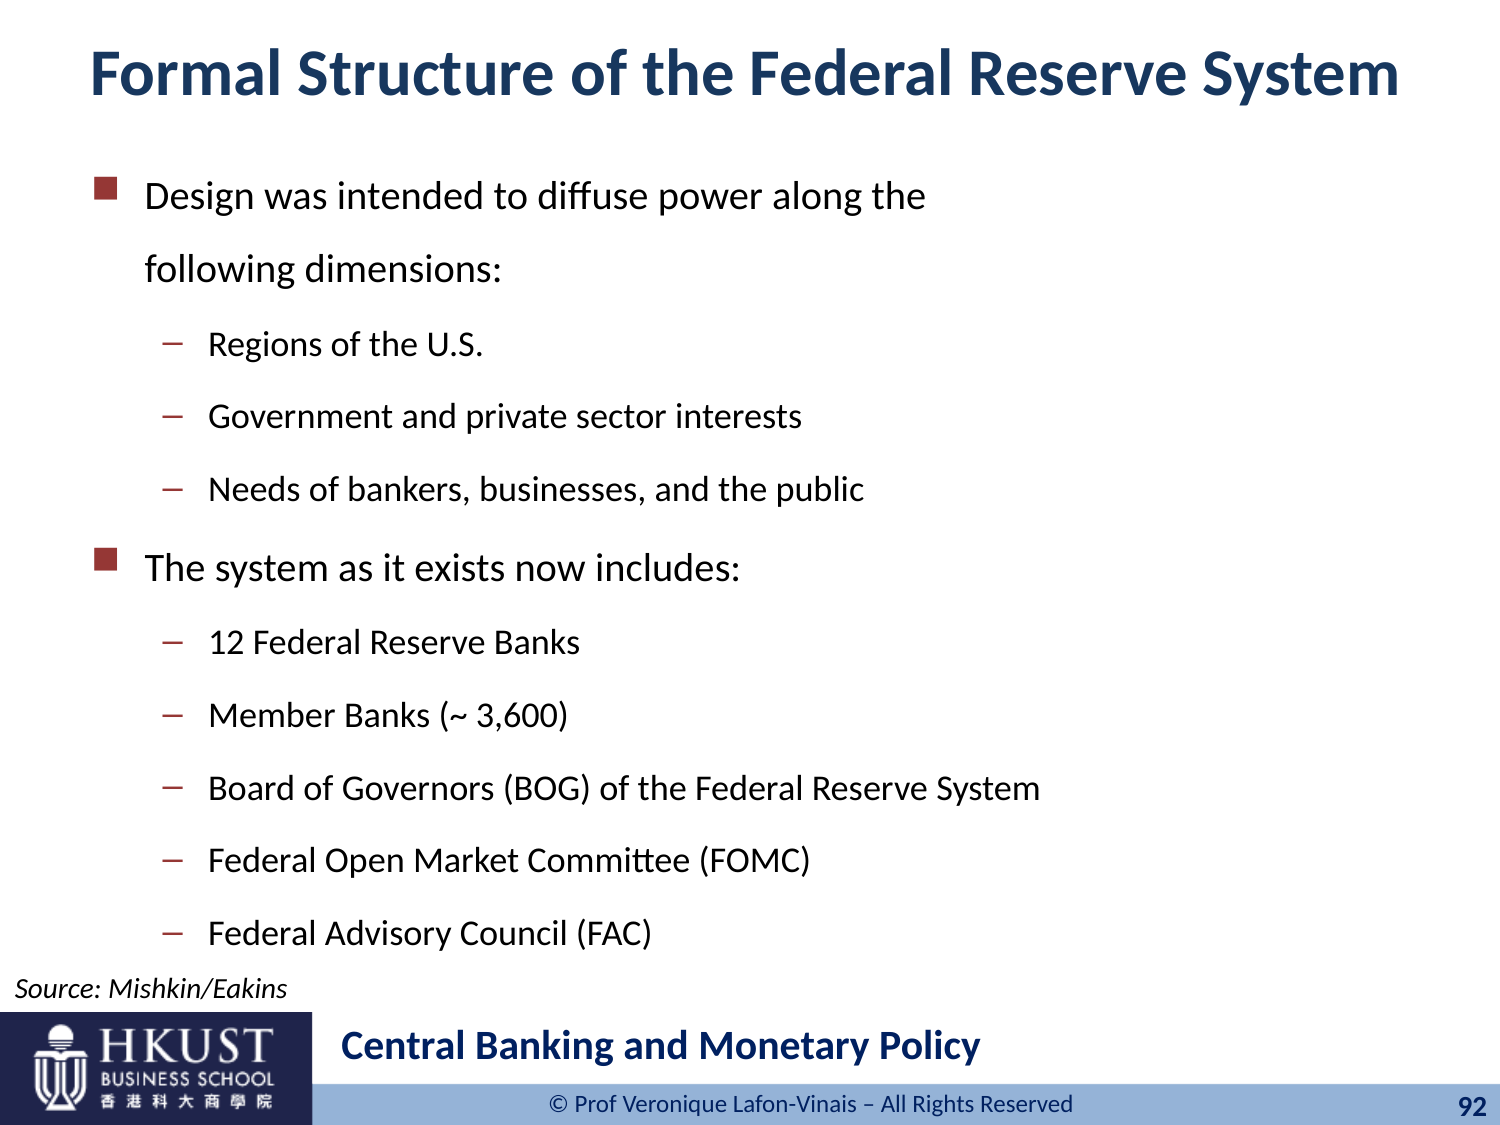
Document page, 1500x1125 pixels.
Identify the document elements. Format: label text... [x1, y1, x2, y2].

slide_number 92 [1351, 1080, 1500, 1125]
list Design was intended to diffuse power along the following dimensions: Regions of the U.S. Government and private sector interests Needs of bankers, businesses, and the public The system as it exists now includes: 12 Federal Reserve Banks Member Banks (~ 3,600) Board of Governors (BOG) of the Federal Reserve System Federal Open Market Committee (FOMC) Federal Advisory Council (FAC) [74, 137, 1426, 963]
title Formal Structure of the Federal Reserve System [74, 24, 1426, 113]
footer Central Banking and Monetary Policy [326, 1007, 1500, 1078]
text_box Source: Mishkin/Eakins [0, 962, 338, 1013]
picture [0, 1013, 1500, 1125]
